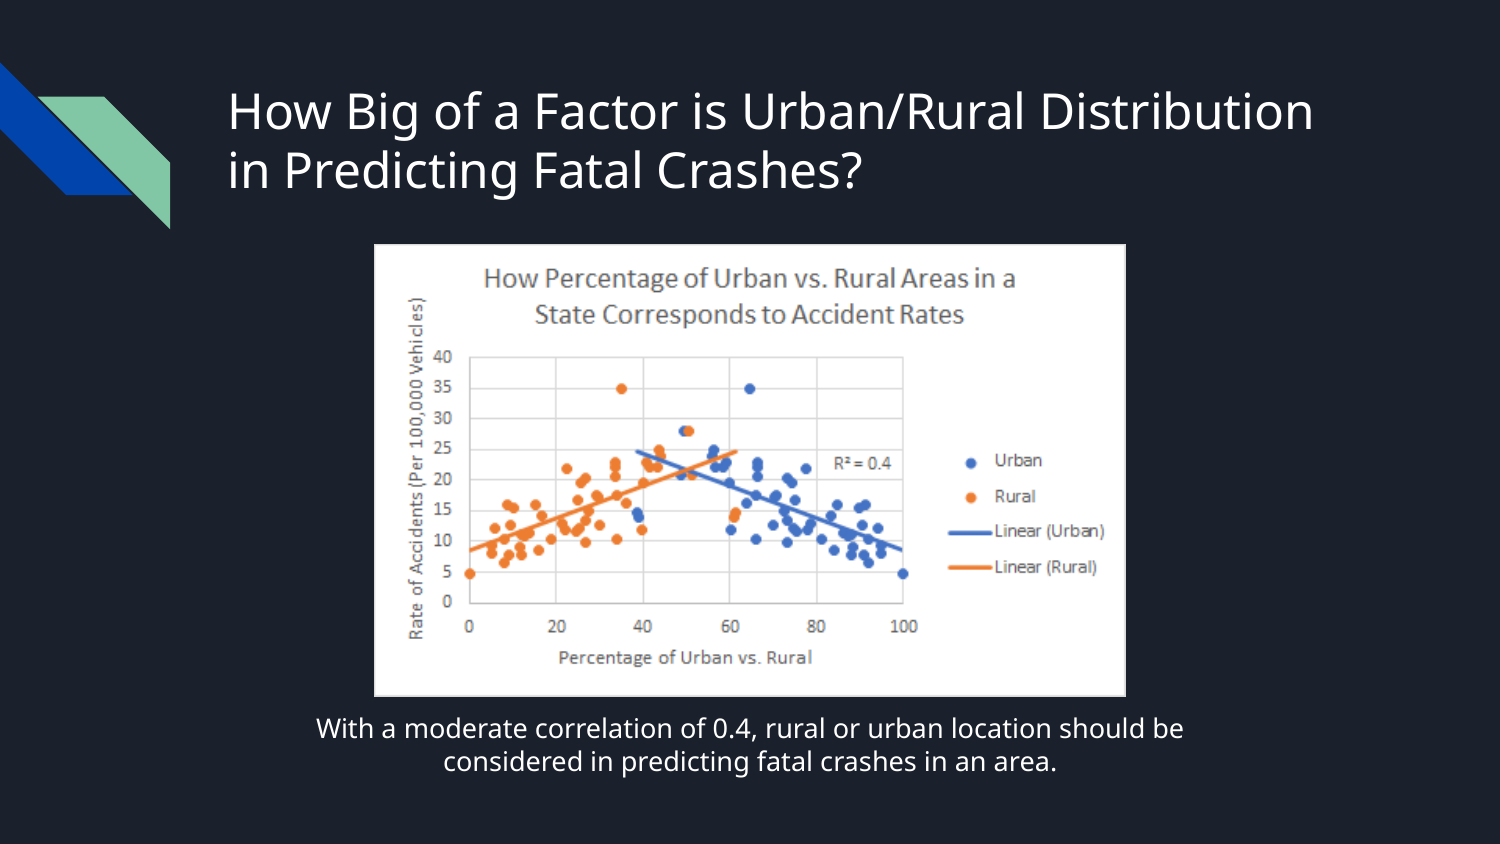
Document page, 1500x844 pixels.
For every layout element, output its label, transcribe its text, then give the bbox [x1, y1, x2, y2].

text_box With a moderate correlation of 0.4, rural or urban location should be considered in predicting fatal crashes in an area. [235, 696, 1265, 792]
title How Big of a Factor is Urban/Rural Distribution in Predicting Fatal Crashes? [212, 64, 1368, 215]
picture [373, 244, 1126, 697]
